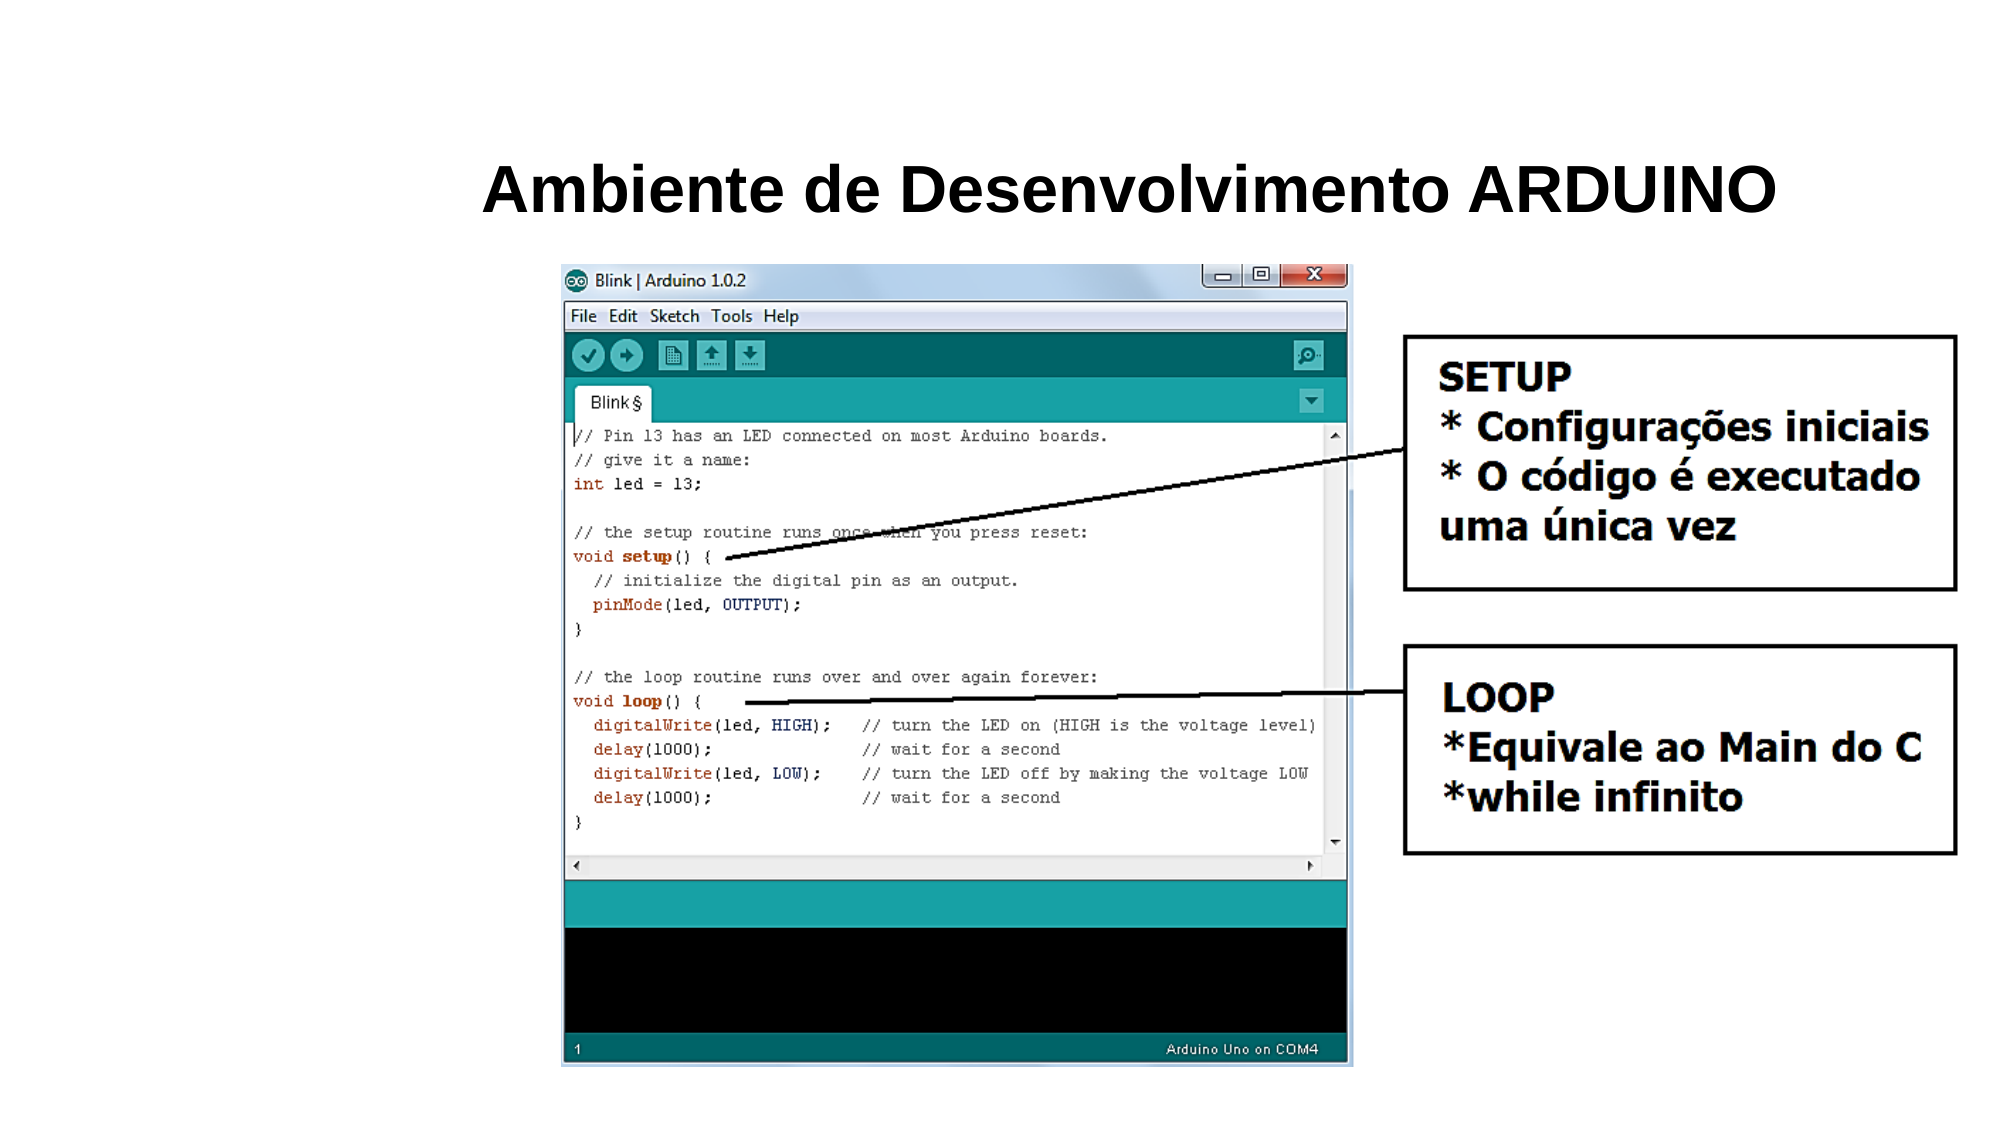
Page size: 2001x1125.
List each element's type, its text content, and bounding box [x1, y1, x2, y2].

list Ambiente de Desenvolvimento ARDUINO [466, 137, 1822, 288]
picture [561, 264, 1979, 1067]
